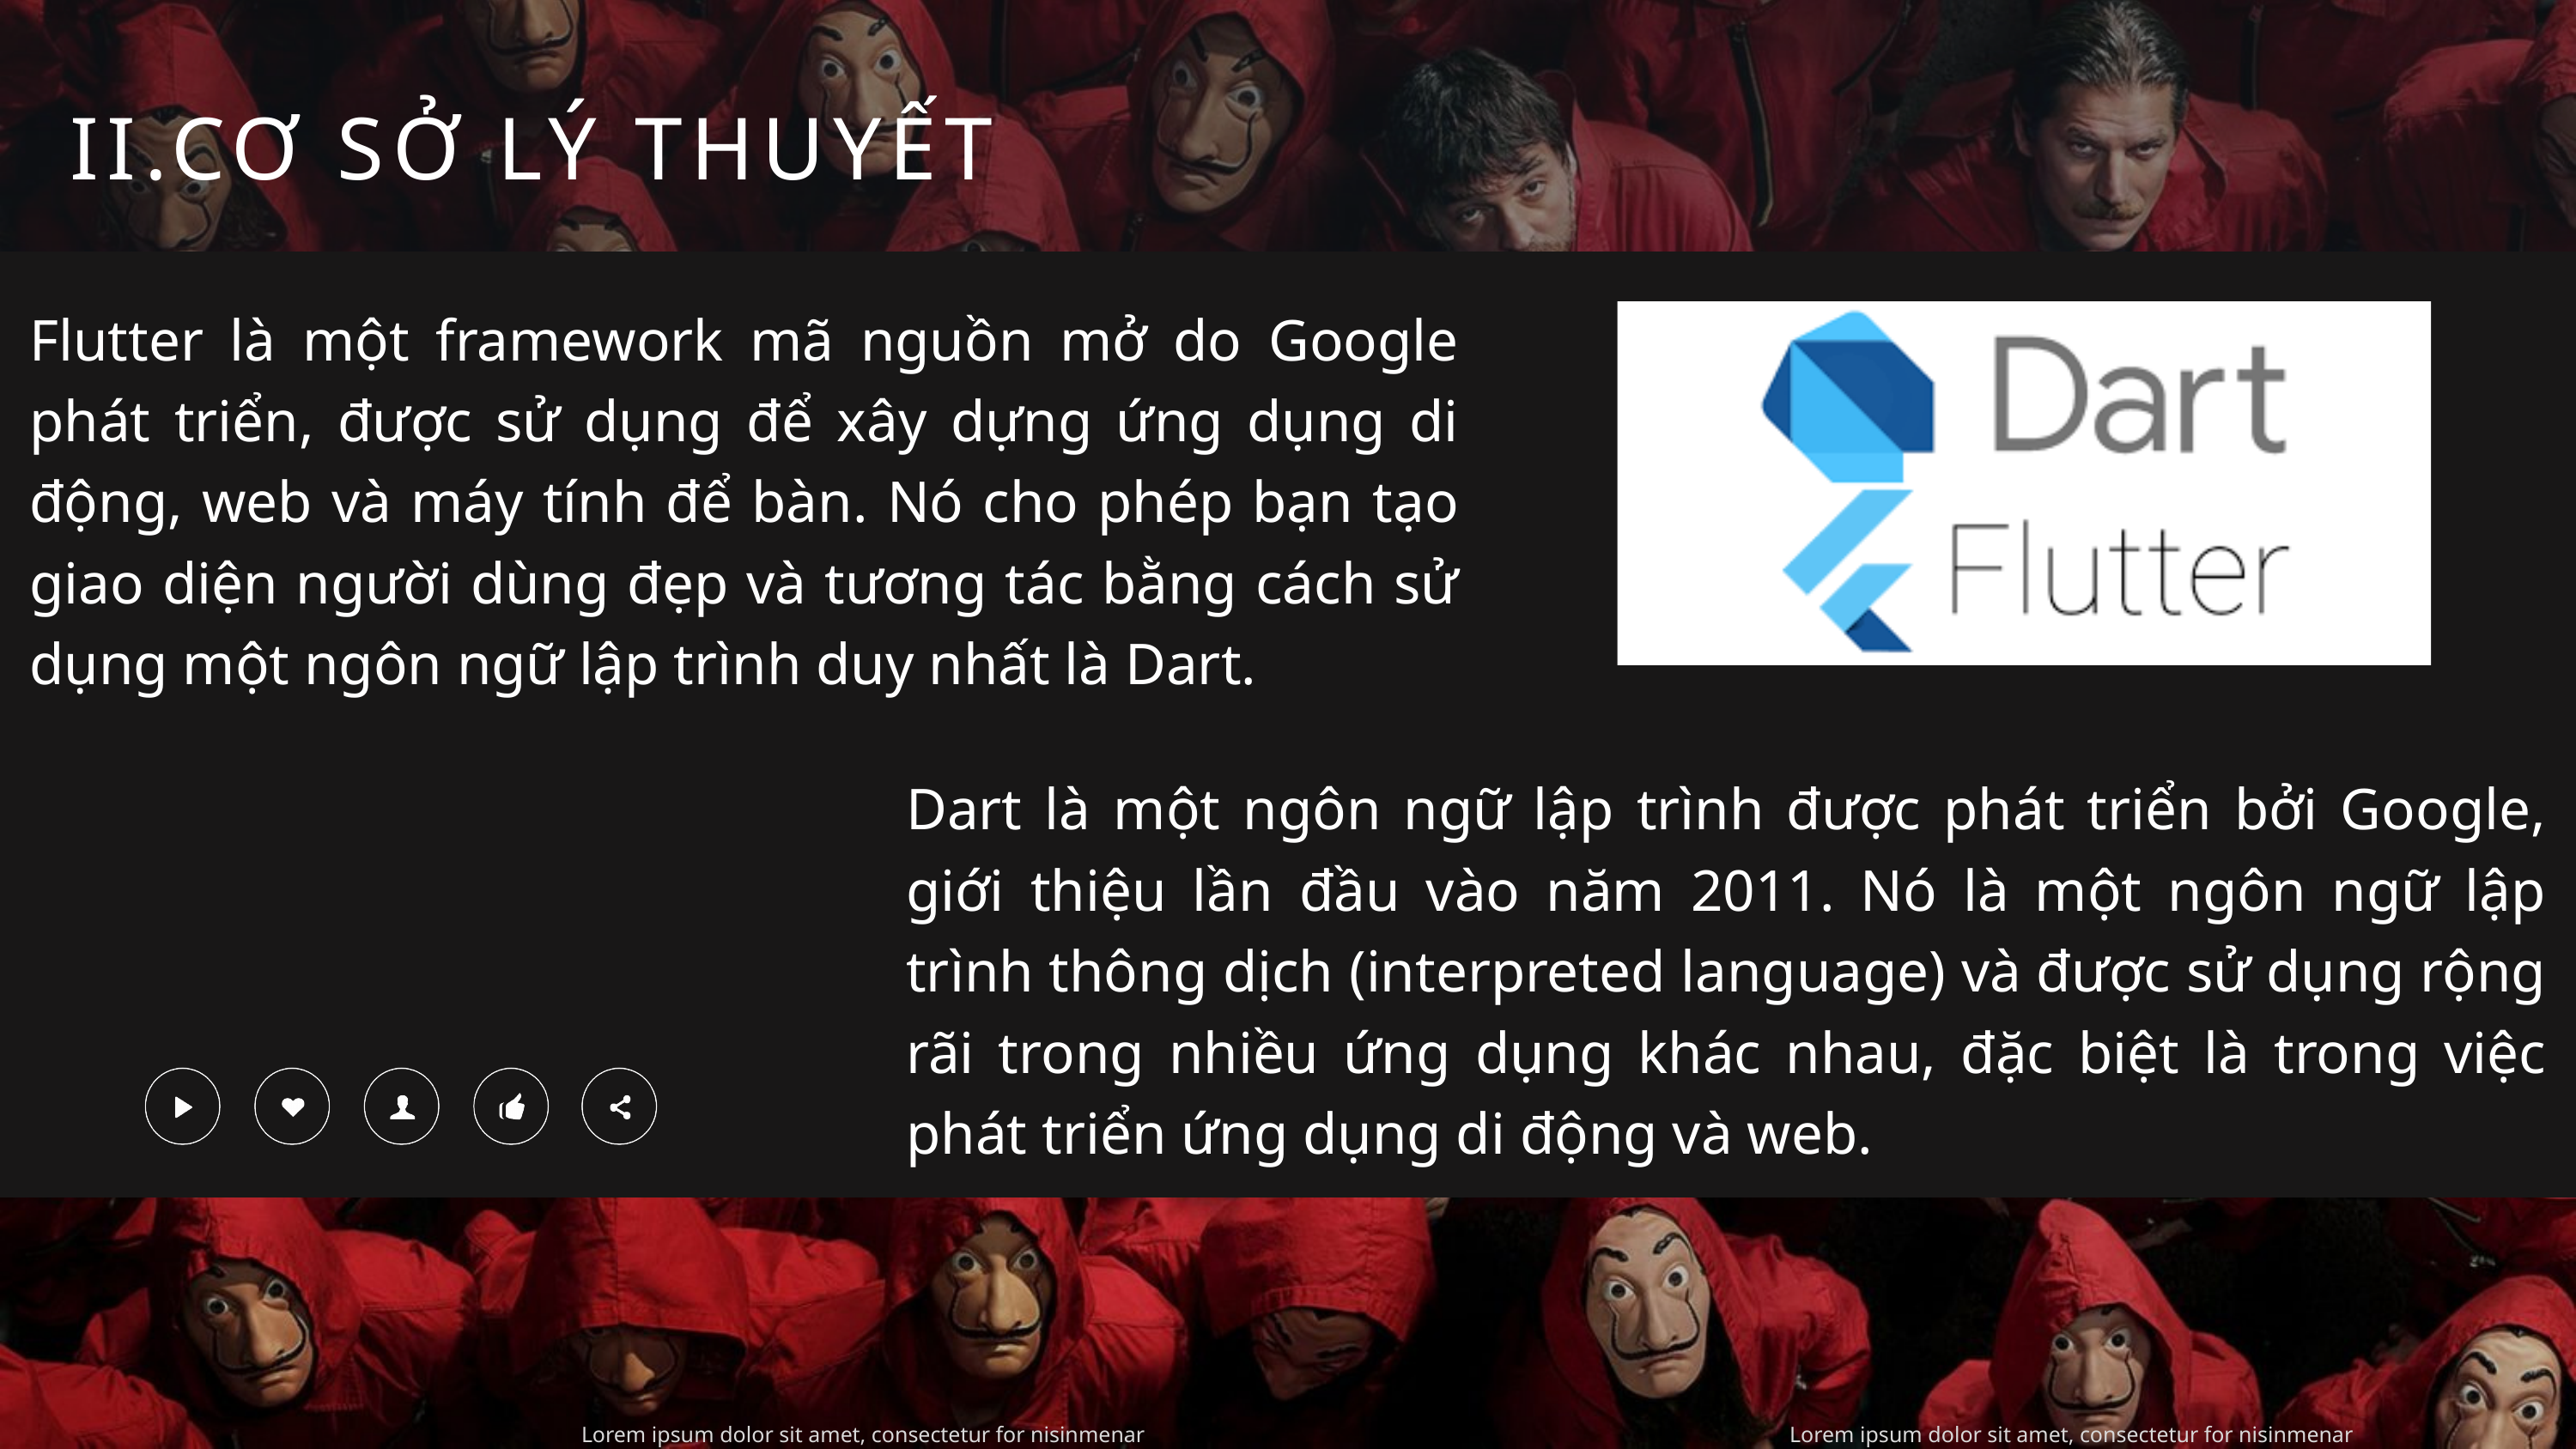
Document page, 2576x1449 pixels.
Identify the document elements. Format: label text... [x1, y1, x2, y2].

text_box Lorem ipsum dolor sit amet, consectetur for nisinmenar adipiscing elit, sed do nisin eiusmod. [581, 1416, 1157, 1449]
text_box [0, 251, 2576, 1197]
text_box Lorem ipsum dolor sit amet, consectetur for nisinmenar adipiscing elit, sed do nisin eiusmod. [1789, 1416, 2365, 1449]
text_box II.CƠ SỞ LÝ THUYẾT [70, 94, 1093, 197]
text_box [0, 0, 2576, 249]
text_box [0, 1207, 2576, 1449]
